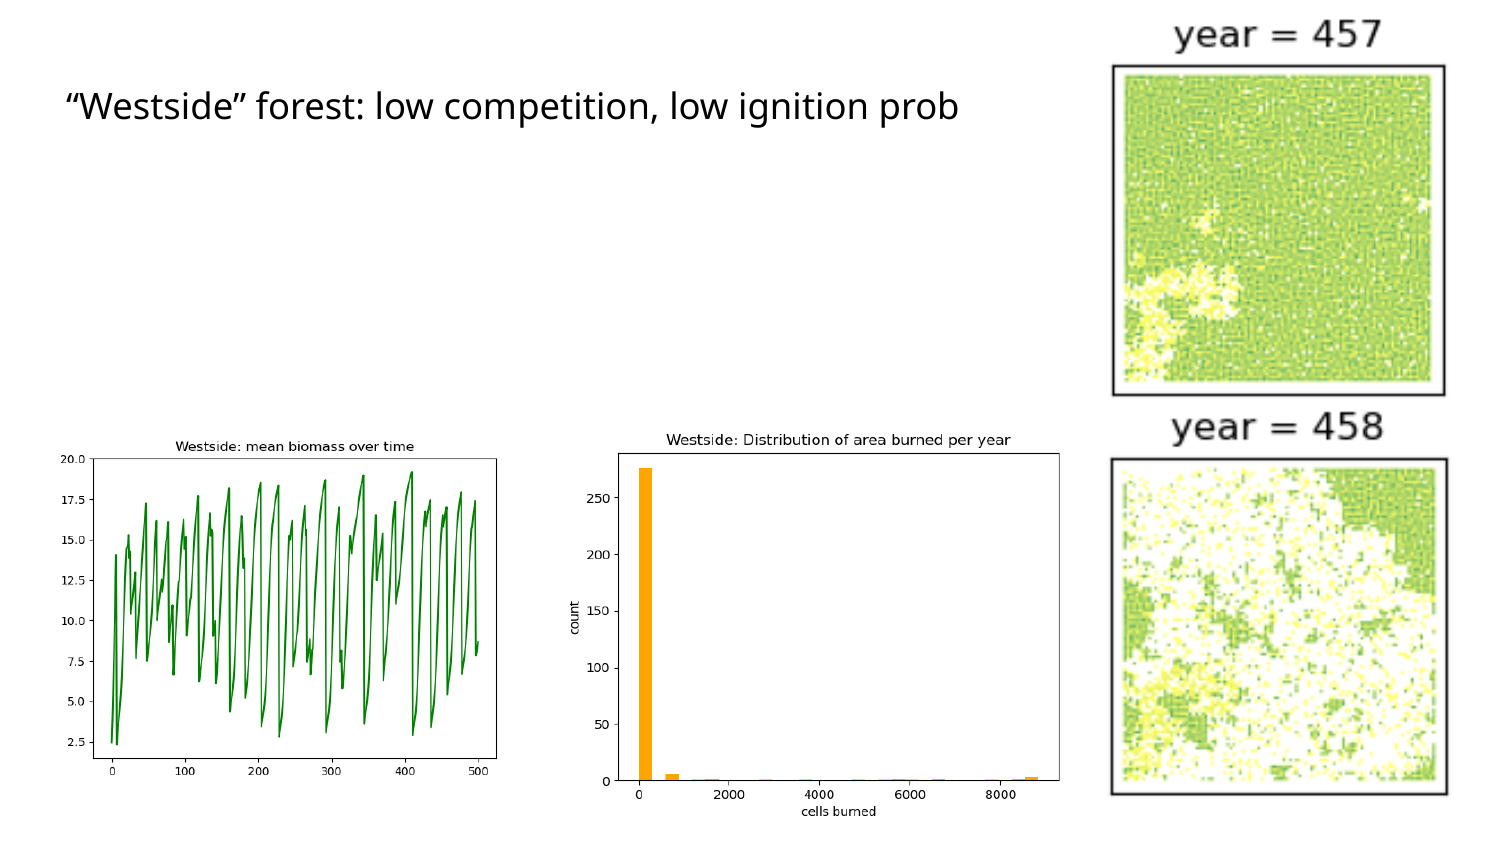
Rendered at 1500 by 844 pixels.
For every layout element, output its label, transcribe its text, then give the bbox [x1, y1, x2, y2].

picture [28, 0, 1472, 827]
title “Westside” forest: low competition, low ignition prob [51, 72, 1023, 167]
